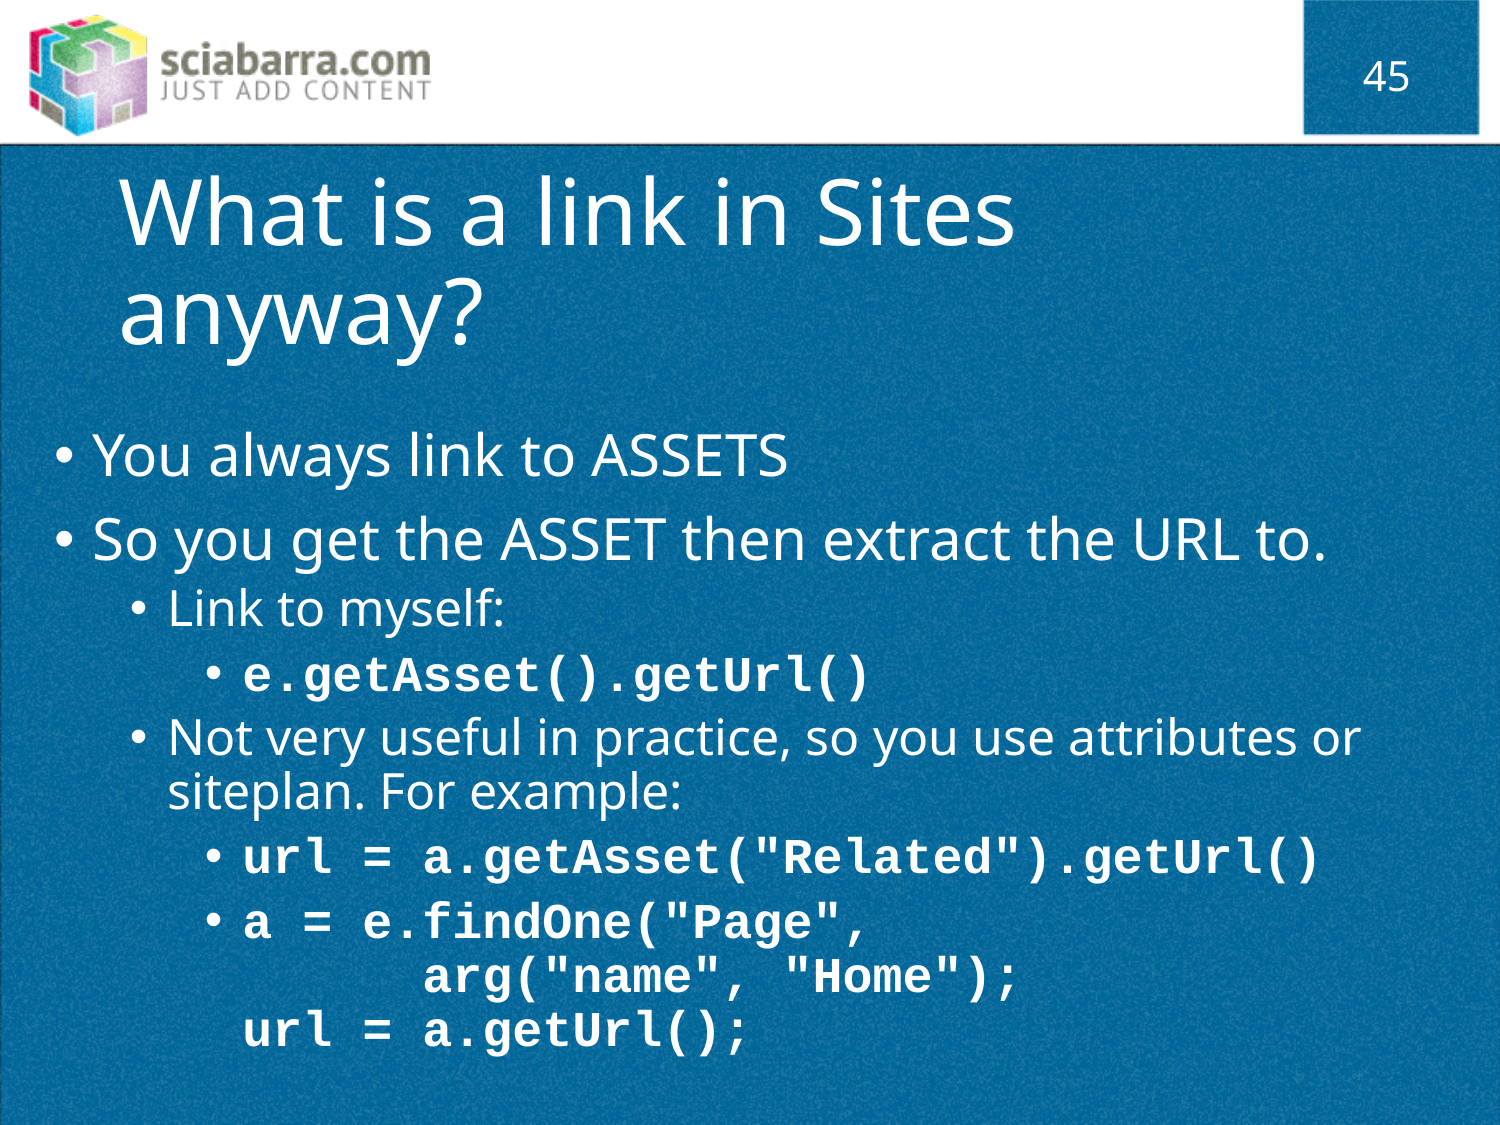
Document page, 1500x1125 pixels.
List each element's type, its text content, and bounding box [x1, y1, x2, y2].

title What is a link in Sites anyway? [103, 156, 1397, 375]
slide_number 45 [1312, 42, 1462, 102]
list You always link to ASSETS So you get the ASSET then extract the URL to. Link to myself: e.getAsset().getUrl() Not very useful in practice, so you use attributes or siteplan. For example: url = a.getAsset("Related").getUrl() a = e.findOne("Page", arg("name", "Home"); url = a.getUrl(); [39, 419, 1464, 1088]
picture [0, 0, 1500, 151]
